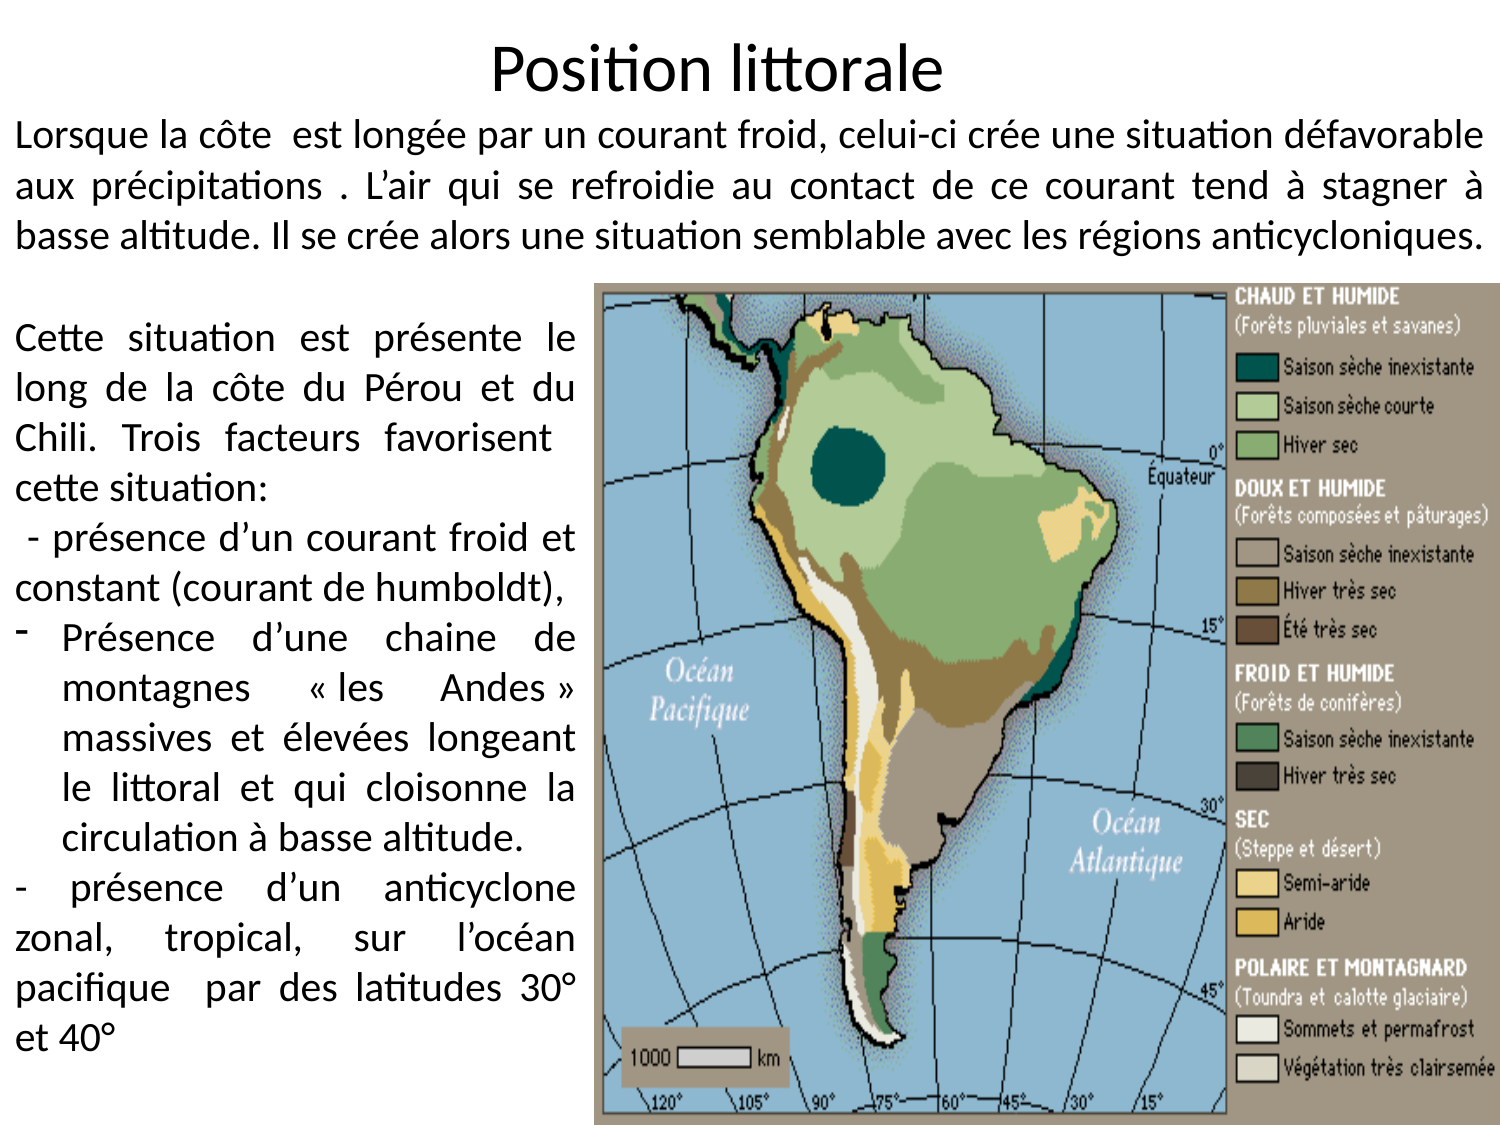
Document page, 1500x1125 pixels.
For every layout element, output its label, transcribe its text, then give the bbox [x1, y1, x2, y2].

picture [594, 283, 1500, 1125]
text_box Cette situation est présente le long de la côte du Pérou et du Chili. Trois facteurs favorisent cette situation: - présence d’un courant froid et constant (courant de humboldt), Présence d’une chaine de montagnes « les Andes » massives et élevées longeant le littoral et qui cloisonne la circulation à basse altitude. - présence d’un anticyclone zonal, tropical, sur l’océan pacifique par des latitudes 30° et 40° [0, 302, 589, 1068]
text_box Lorsque la côte est longée par un courant froid, celui-ci crée une situation défavorable aux précipitations . L’air qui se refroidie au contact de ce courant tend à stagner à basse altitude. Il se crée alors une situation semblable avec les régions anticycloniques. [0, 99, 1500, 265]
title Position littorale [42, 14, 1393, 99]
